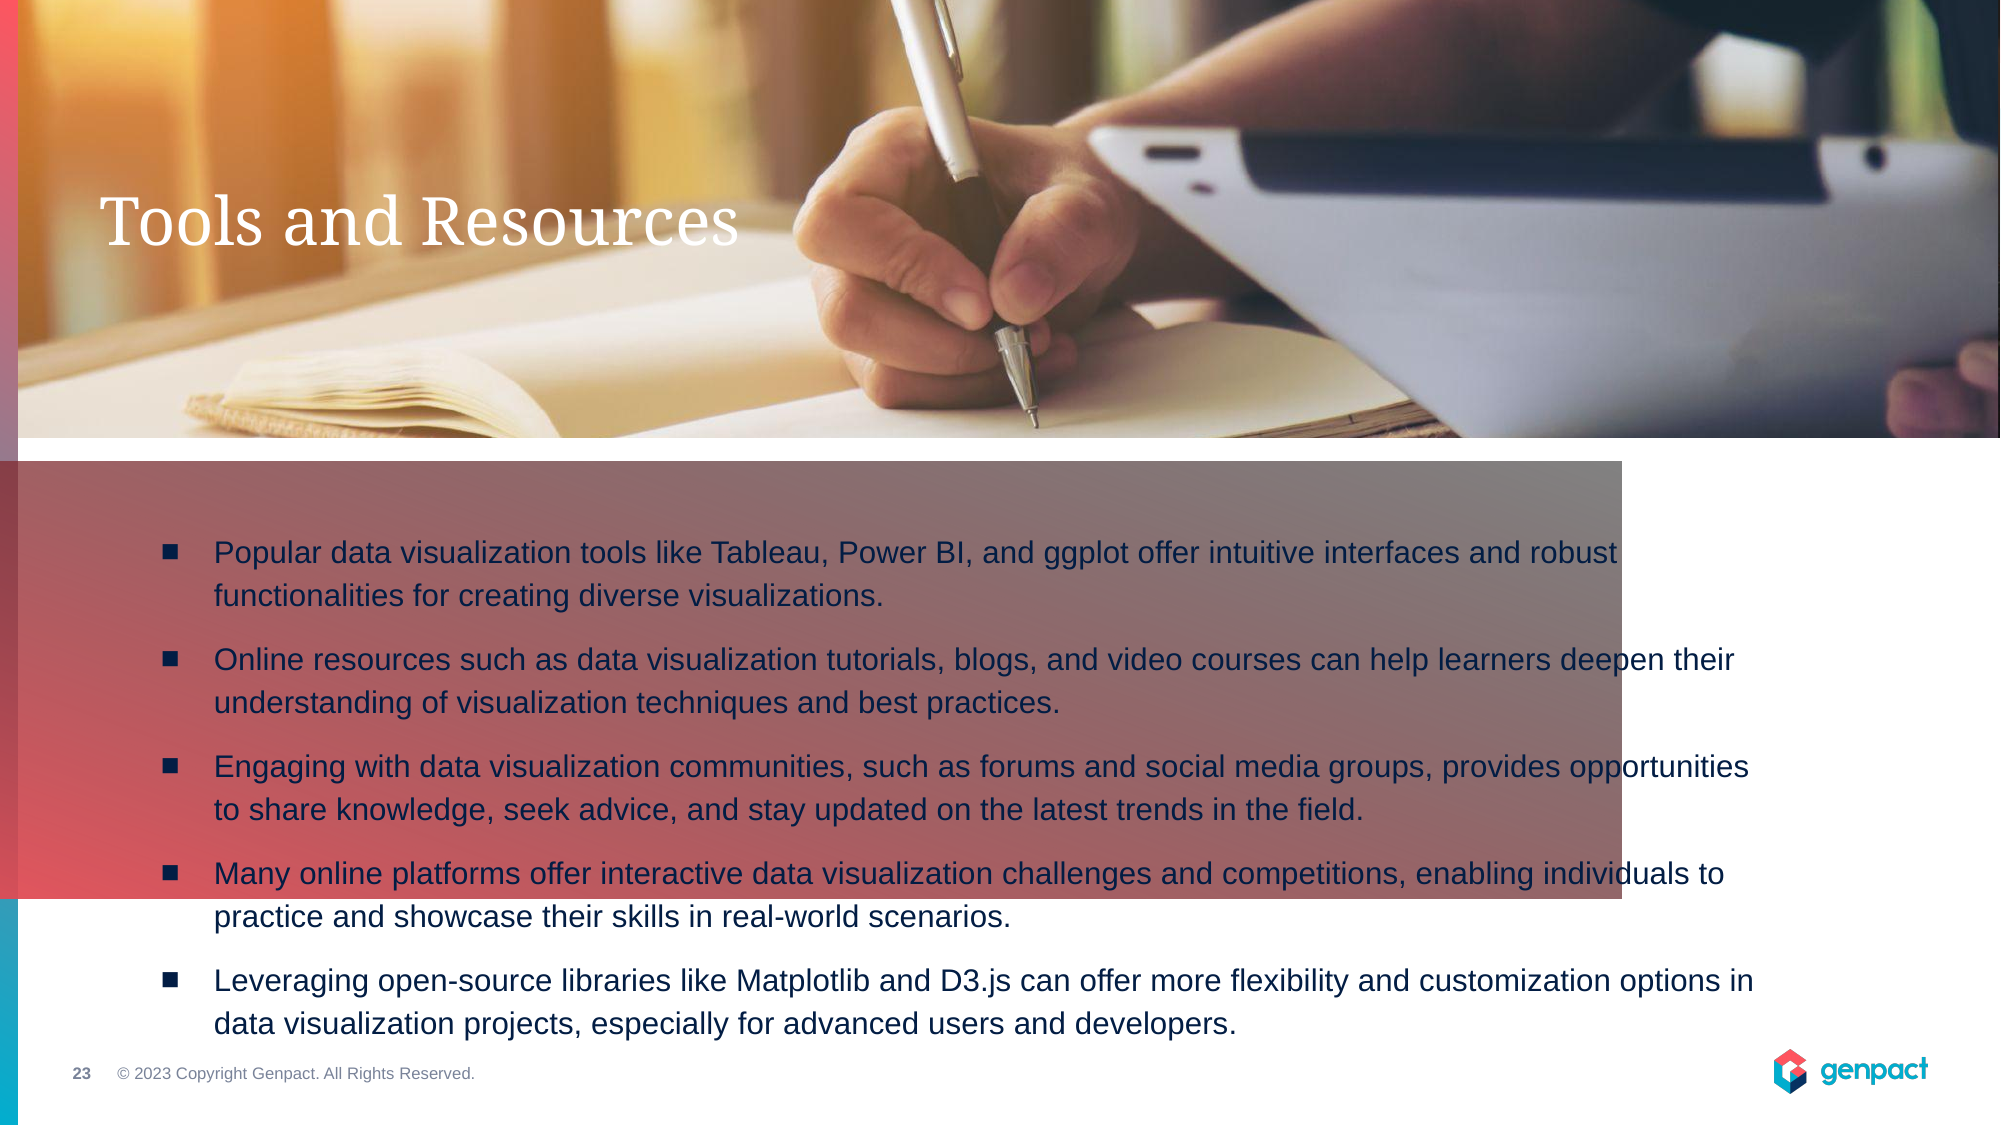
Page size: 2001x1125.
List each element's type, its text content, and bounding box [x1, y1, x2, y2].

picture [1774, 1049, 1928, 1094]
footer © 2023 Copyright Genpact. All Rights Reserved. [117, 1062, 511, 1125]
picture [17, 0, 2000, 438]
text_box Popular data visualization tools like Tableau, Power BI, and ggplot offer intuitive interfaces and robust functionalities for creating diverse visualizations. Online resources such as data visualization tutorials, blogs, and video courses can help learners deepen their understanding of visualization techniques and best practices. Engaging with data visualization communities, such as forums and social media groups, provides opportunities to share knowledge, seek advice, and stay updated on the latest trends in the field. Many online platforms offer interactive data visualization challenges and competitions, enabling individuals to practice and showcase their skills in real-world scenarios. Leveraging open-source libraries like Matplotlib and D3.js can offer more flexibility and customization options in data visualization projects, especially for advanced users and developers. [0, 518, 1778, 957]
text_box [0, 461, 1622, 518]
